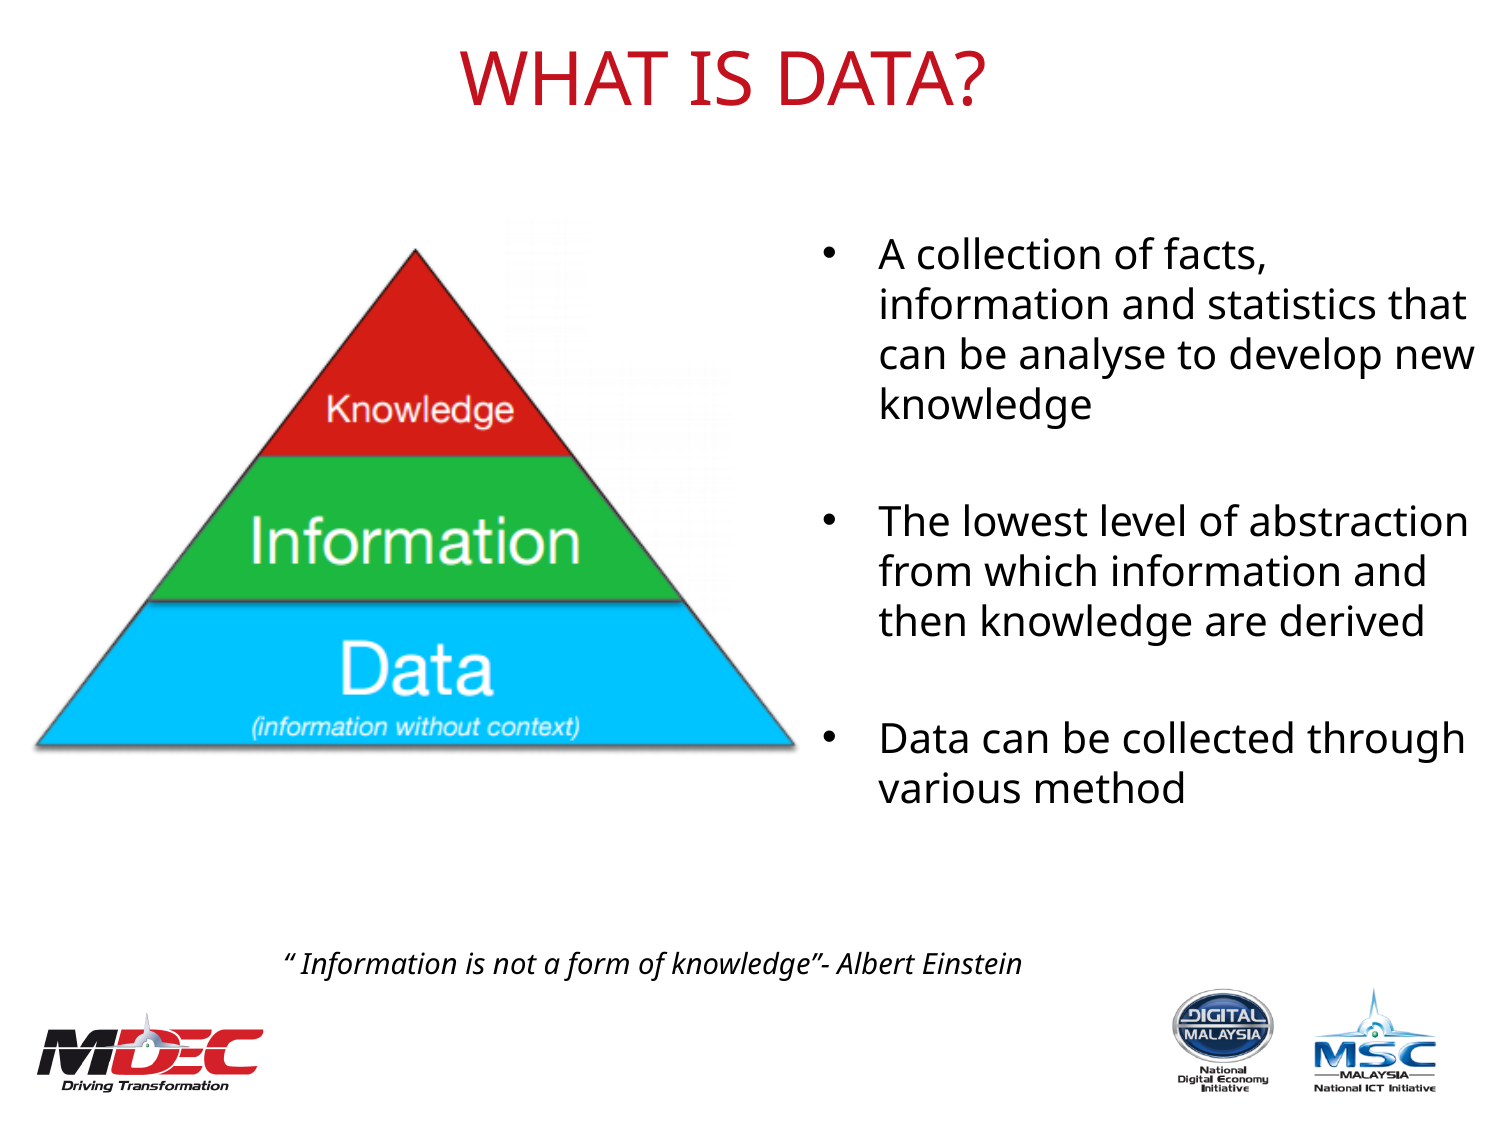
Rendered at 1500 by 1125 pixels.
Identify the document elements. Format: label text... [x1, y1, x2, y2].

picture [29, 1006, 271, 1102]
text_box WHAT IS DATA? [76, 24, 1371, 138]
picture [0, 219, 816, 764]
text_box “ Information is not a form of knowledge”- Albert Einstein [268, 937, 1315, 1034]
list A collection of facts, information and statistics that can be analyse to develop new knowledge The lowest level of abstraction from which information and then knowledge are derived Data can be collected through various method [806, 219, 1500, 988]
picture [1128, 988, 1447, 1102]
